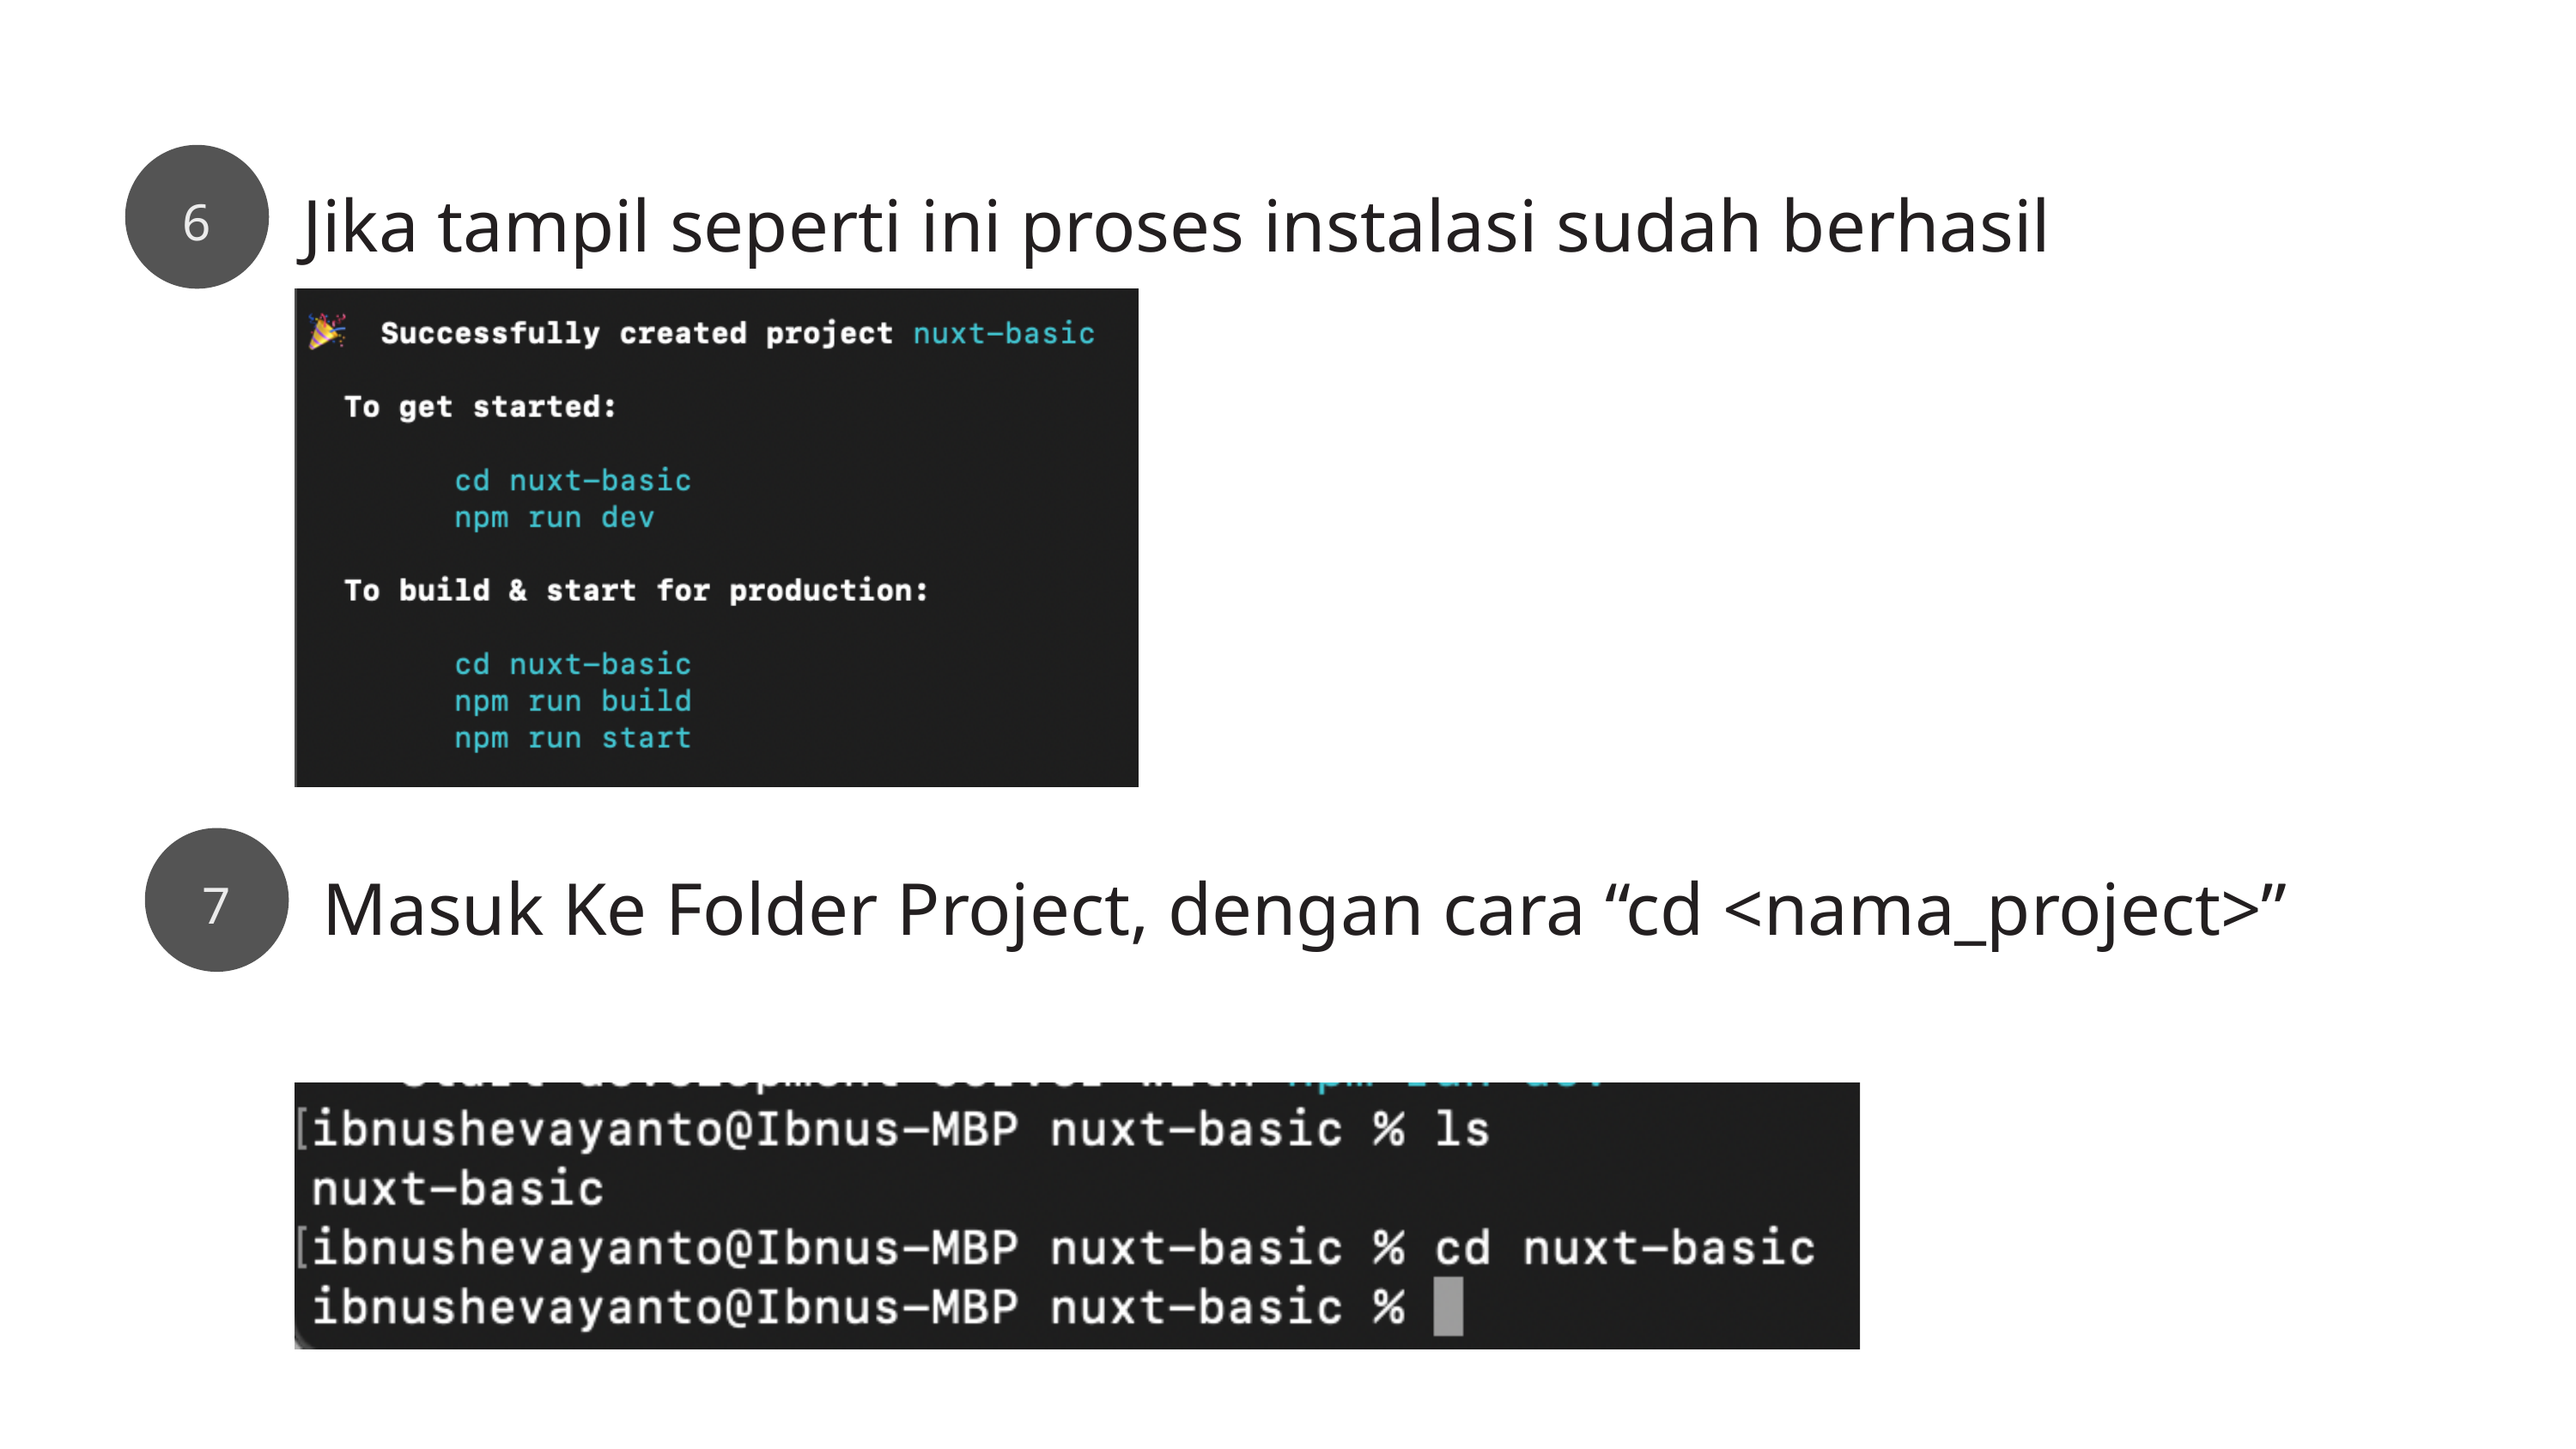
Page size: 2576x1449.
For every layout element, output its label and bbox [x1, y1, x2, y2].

text_box [144, 828, 2432, 1042]
text_box [295, 1082, 1861, 1349]
text_box [295, 299, 1139, 787]
text_box [125, 144, 2412, 289]
